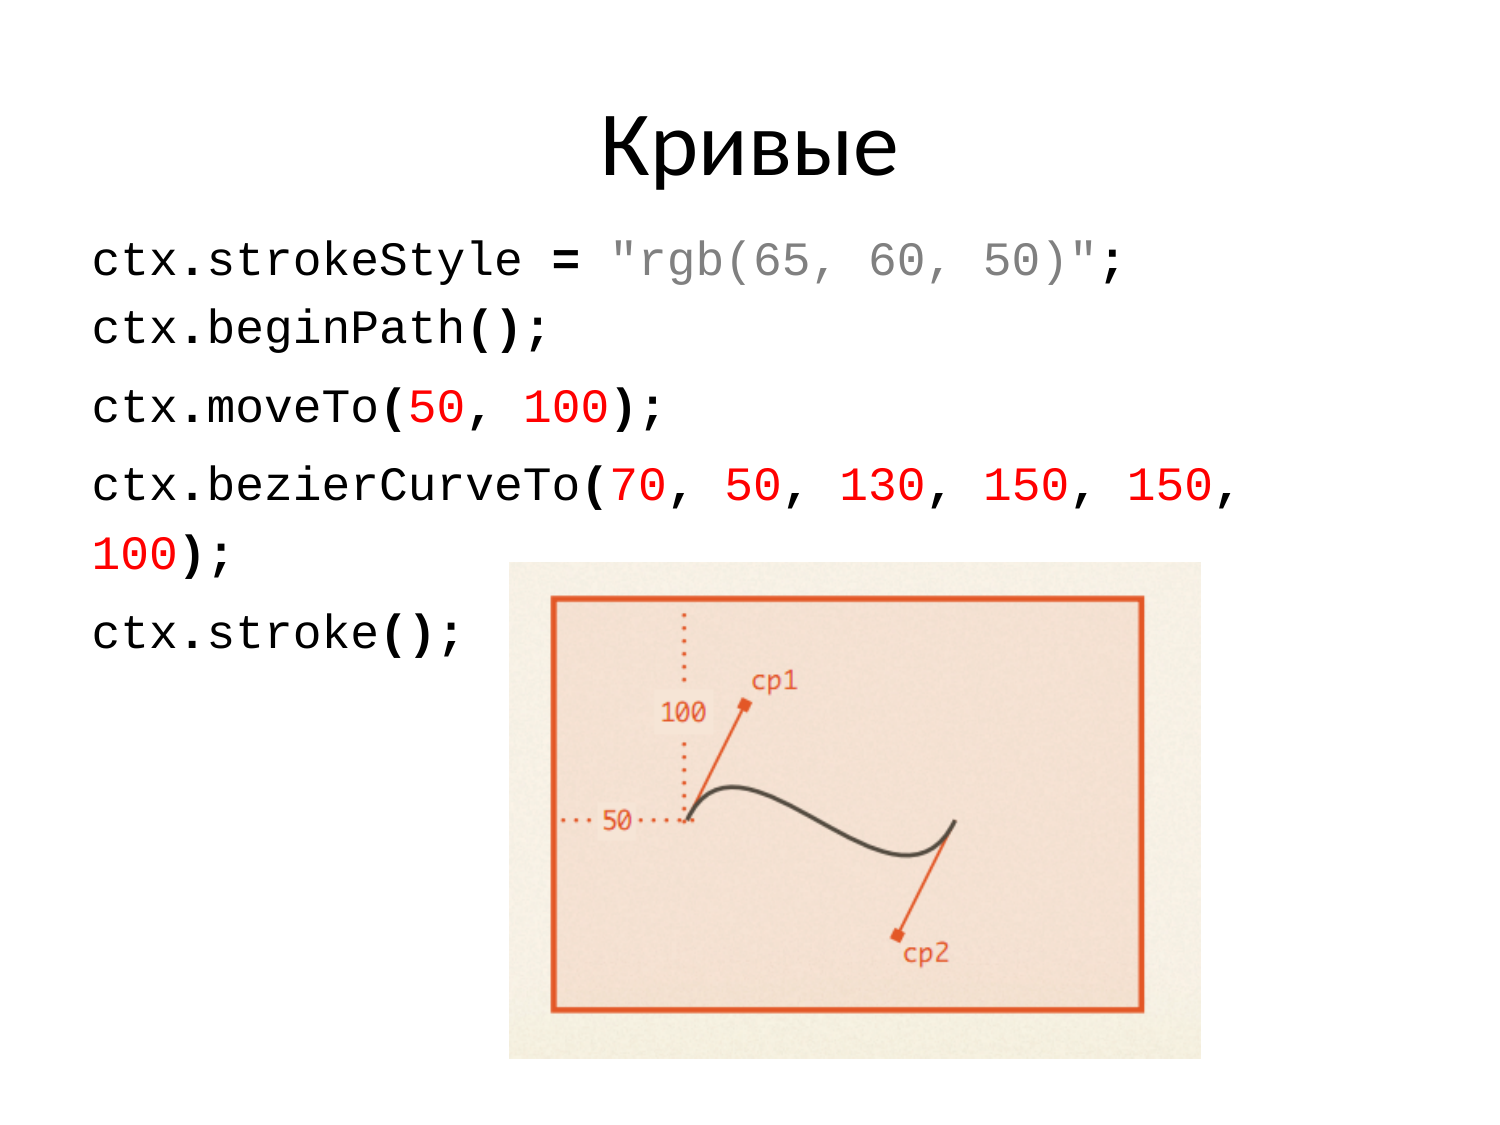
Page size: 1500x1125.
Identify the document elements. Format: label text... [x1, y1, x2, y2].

picture [509, 562, 1201, 1059]
list ctx.strokeStyle = "rgb(65, 60, 50)"; ctx.beginPath(); ctx.moveTo(50, 100); ctx.bezierCurveTo(70, 50, 130, 150, 150, 100); ctx.stroke(); [76, 208, 1427, 669]
title Кривые [75, 45, 1425, 233]
